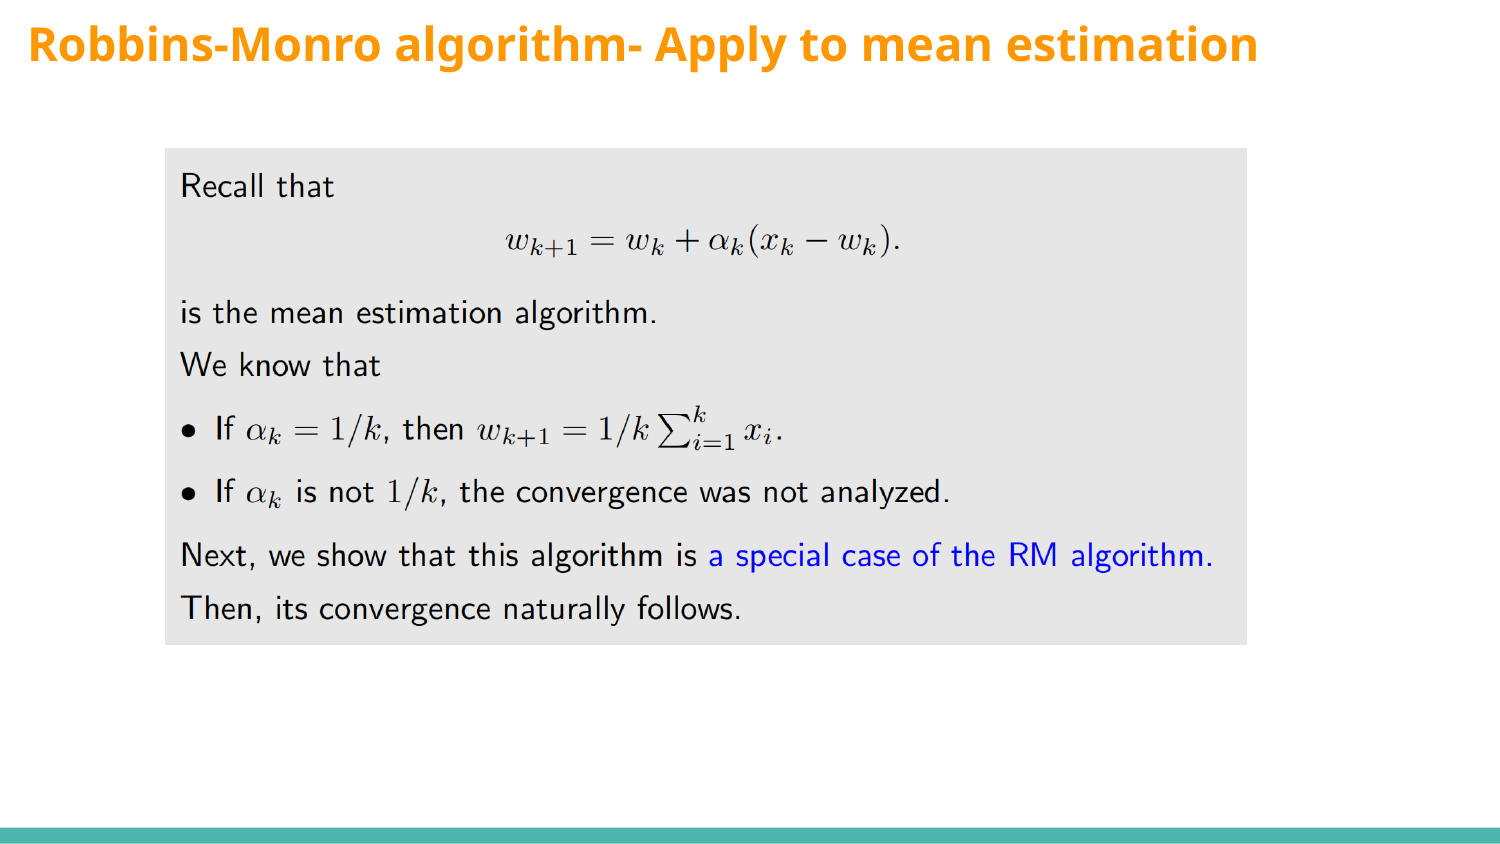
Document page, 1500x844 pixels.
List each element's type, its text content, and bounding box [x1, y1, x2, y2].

title Robbins-Monro algorithm- Apply to mean estimation [12, 0, 1410, 116]
picture [165, 147, 1247, 646]
